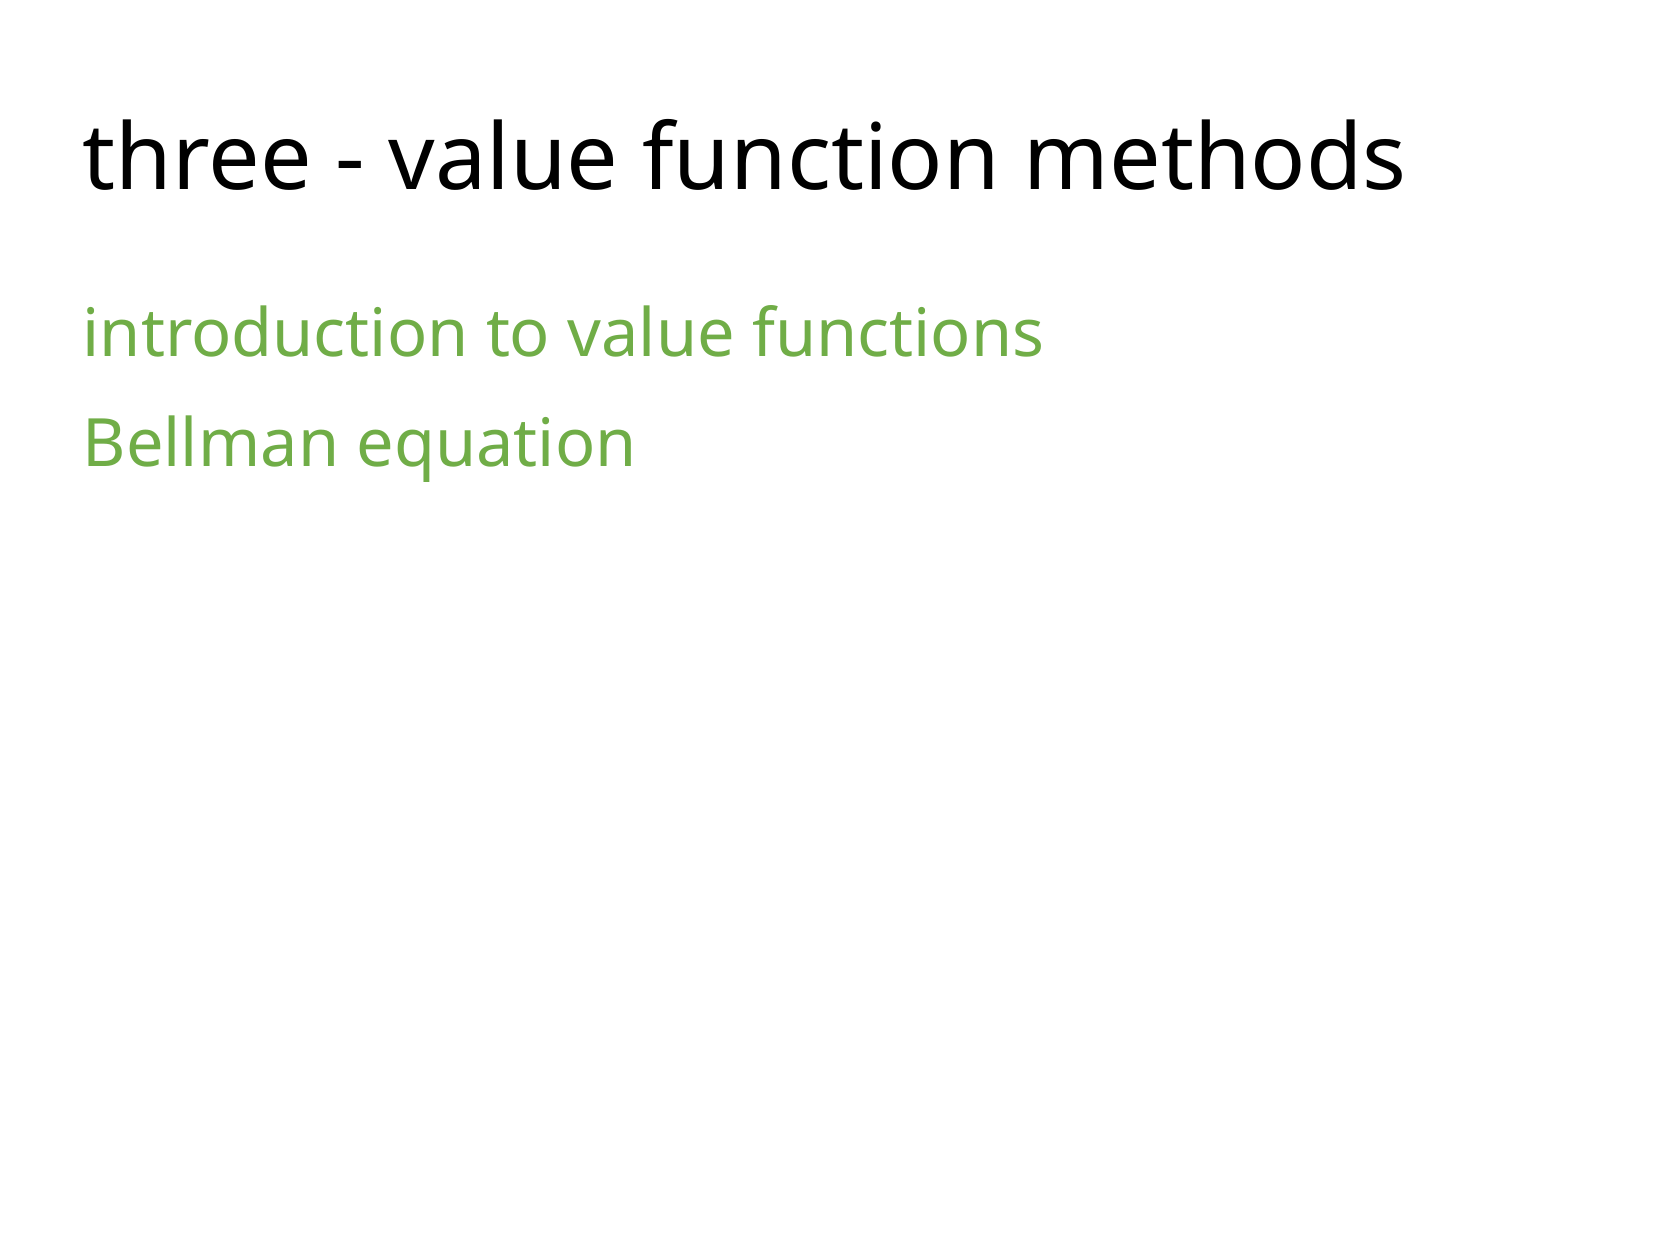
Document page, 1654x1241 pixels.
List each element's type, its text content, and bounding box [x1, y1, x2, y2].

list introduction to value functions Bellman equation [82, 290, 1571, 1010]
title three - value function methods [82, 49, 1571, 257]
